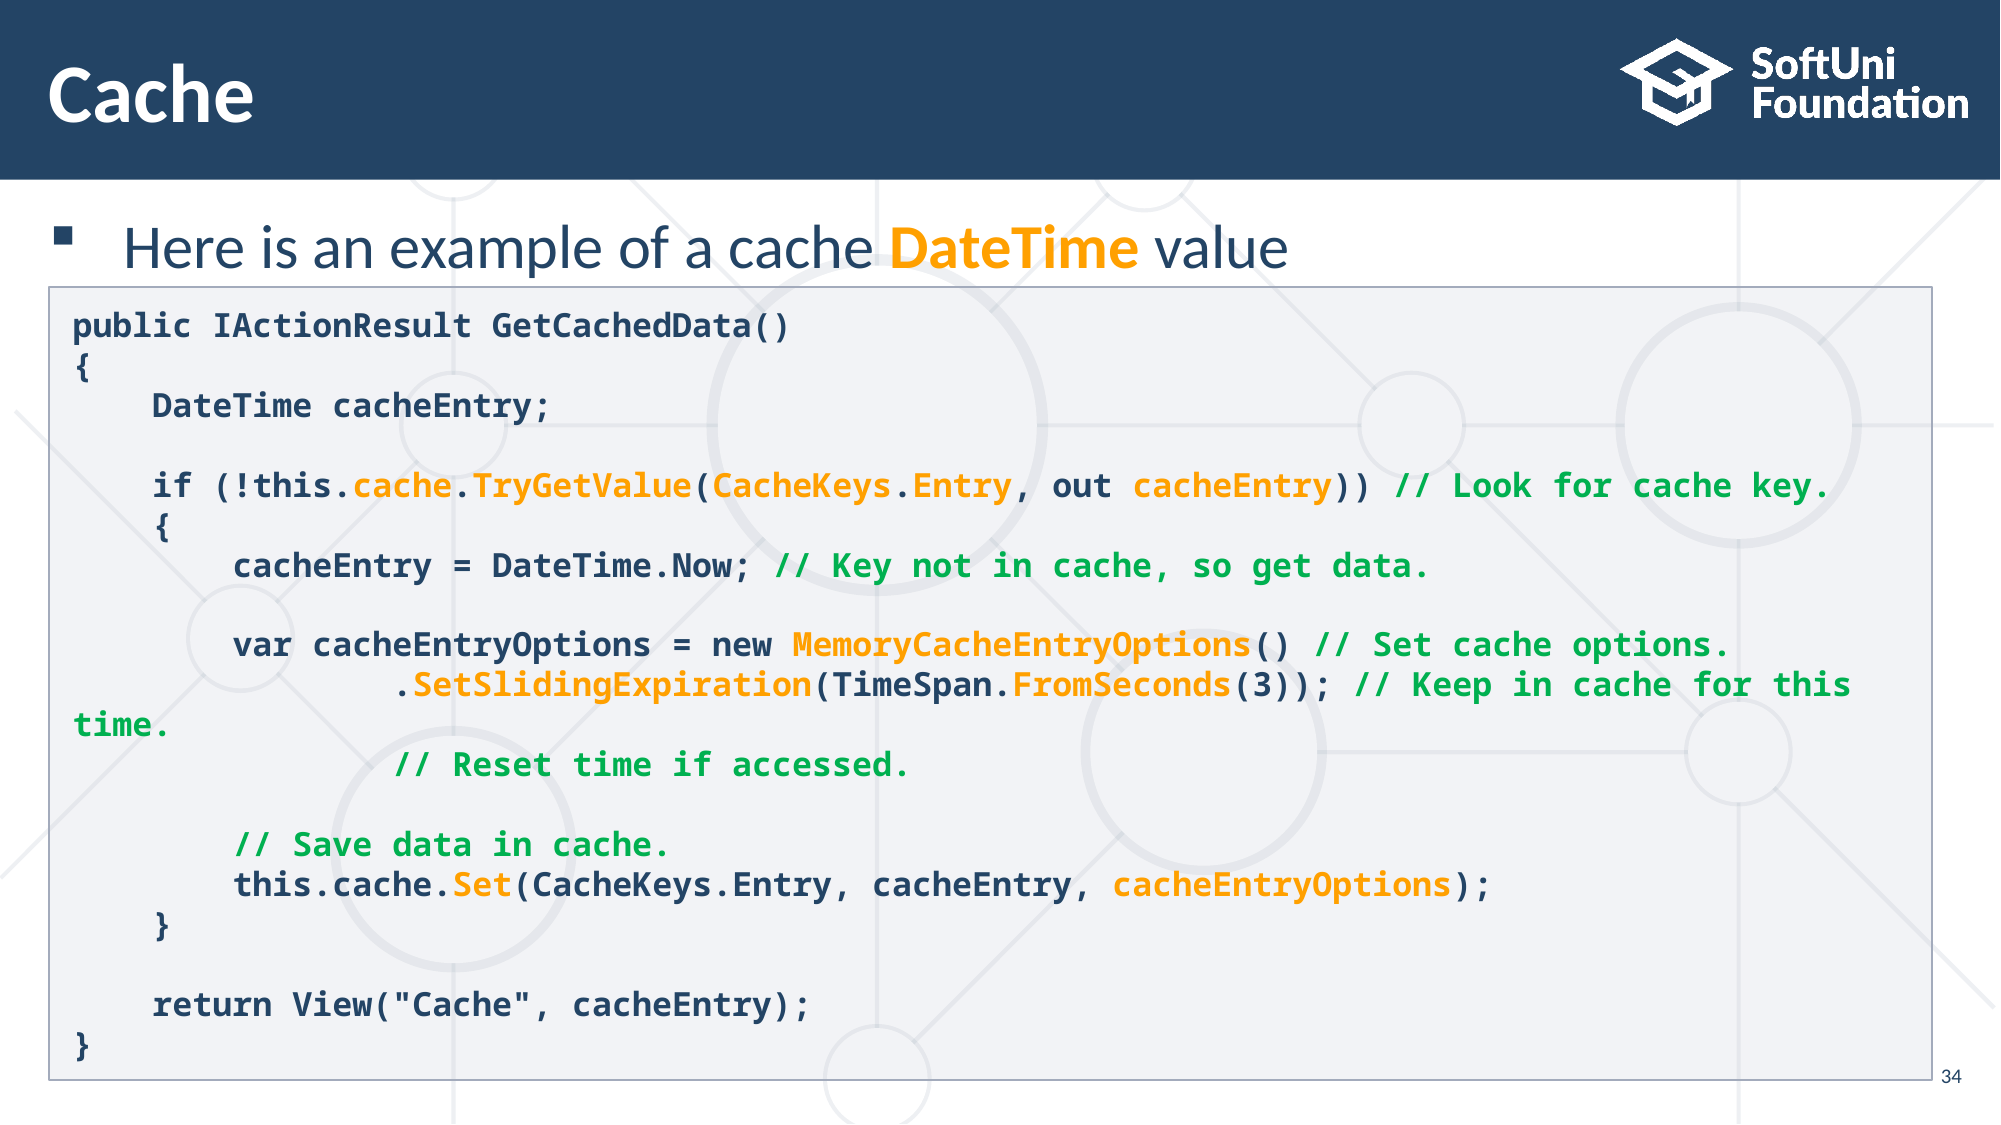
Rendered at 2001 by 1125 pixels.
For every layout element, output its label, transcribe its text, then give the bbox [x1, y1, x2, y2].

text_box public IActionResult GetCachedData() { DateTime cacheEntry; if (!this.cache.TryGetValue(CacheKeys.Entry, out cacheEntry)) // Look for cache key. { cacheEntry = DateTime.Now; // Key not in cache, so get data. var cacheEntryOptions = new MemoryCacheEntryOptions() // Set cache options. .SetSlidingExpiration(TimeSpan.FromSeconds(3)); // Keep in cache for this time. // Reset time if accessed. // Save data in cache. this.cache.Set(CacheKeys.Entry, cacheEntry, cacheEntryOptions); } return View("Cache", cacheEntry); } [48, 286, 1933, 1081]
slide_number 34 [1897, 1049, 1968, 1101]
list Here is an example of a cache DateTime value [31, 196, 1968, 1050]
title Cache [31, 16, 1591, 162]
picture [1619, 38, 1968, 126]
